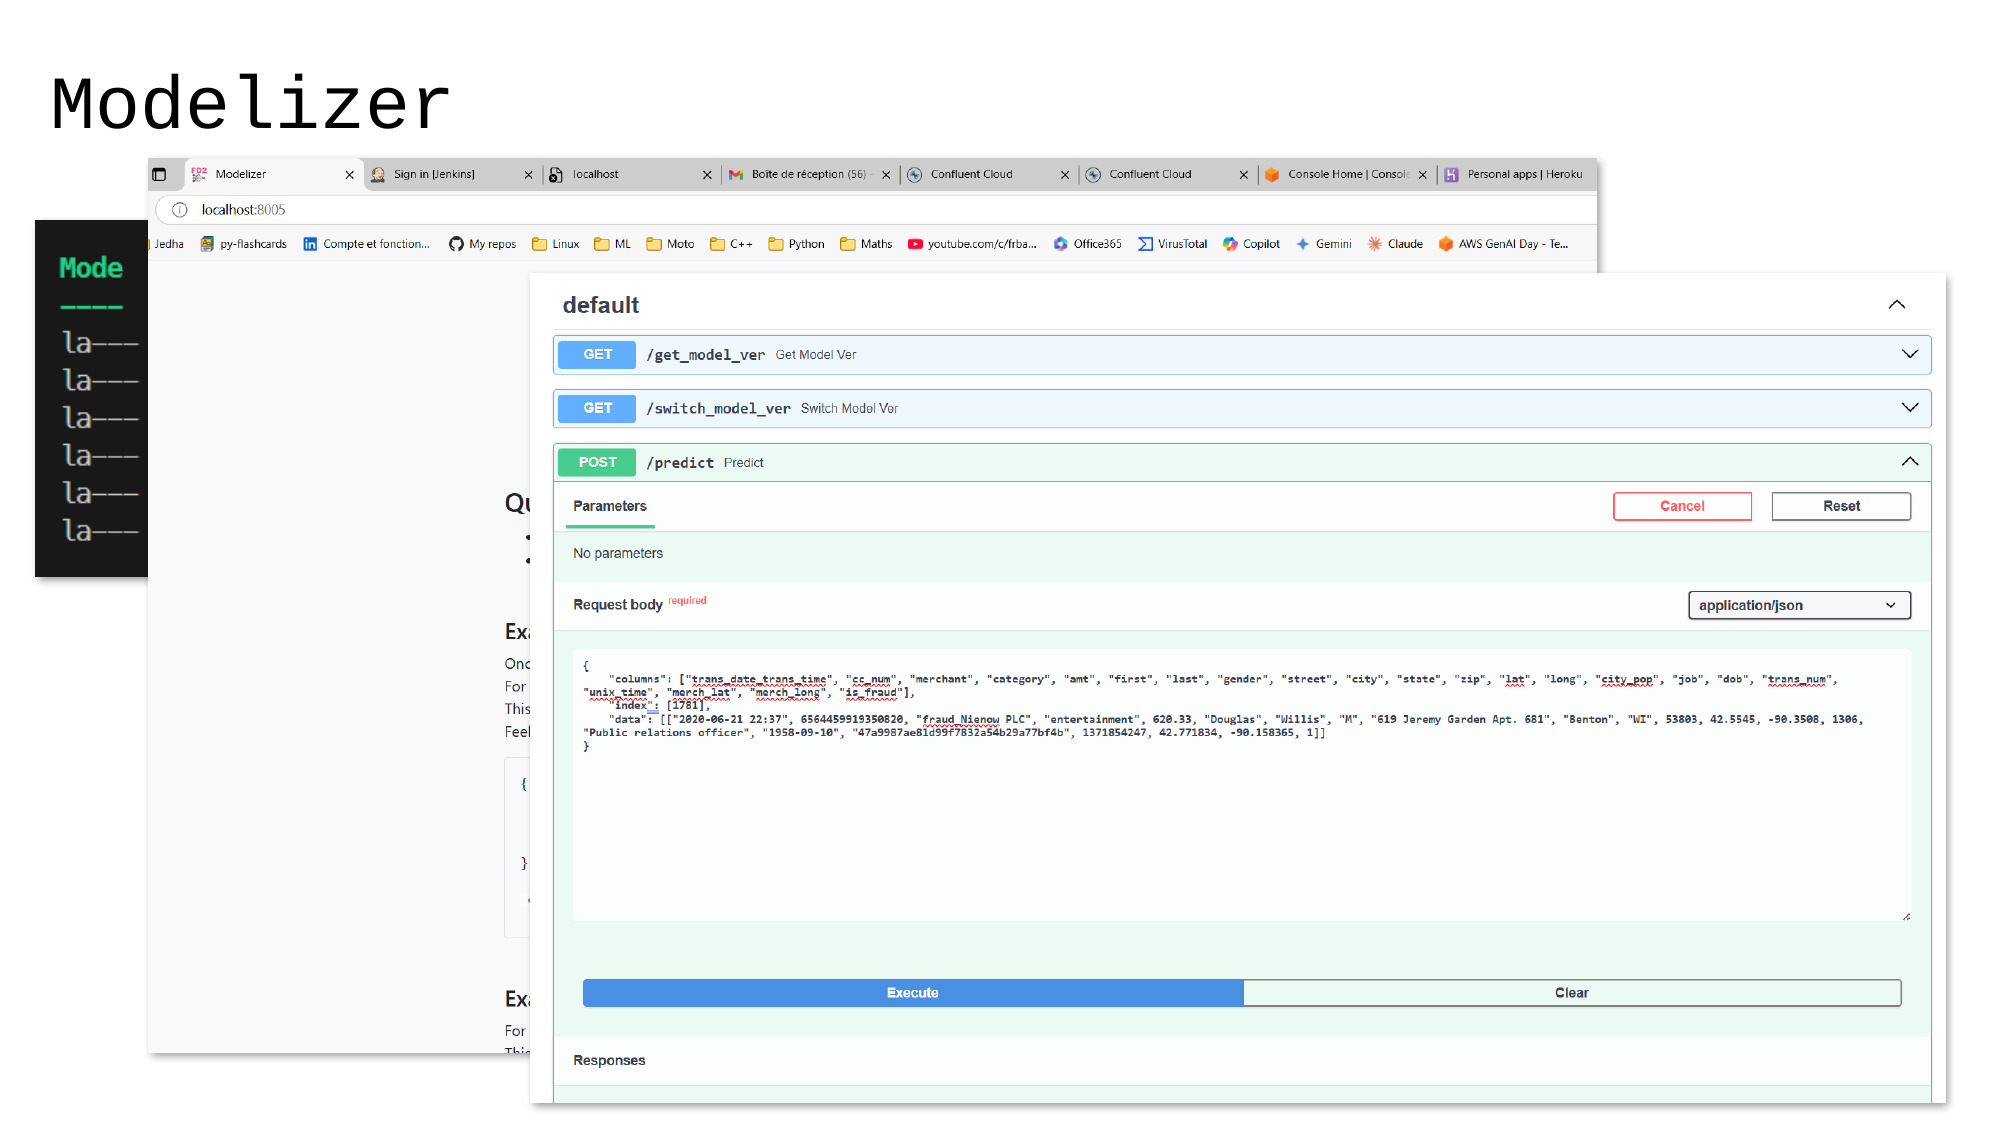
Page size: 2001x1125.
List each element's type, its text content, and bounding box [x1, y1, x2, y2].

picture [34, 158, 1946, 1103]
title Modelizer [35, 22, 1965, 187]
